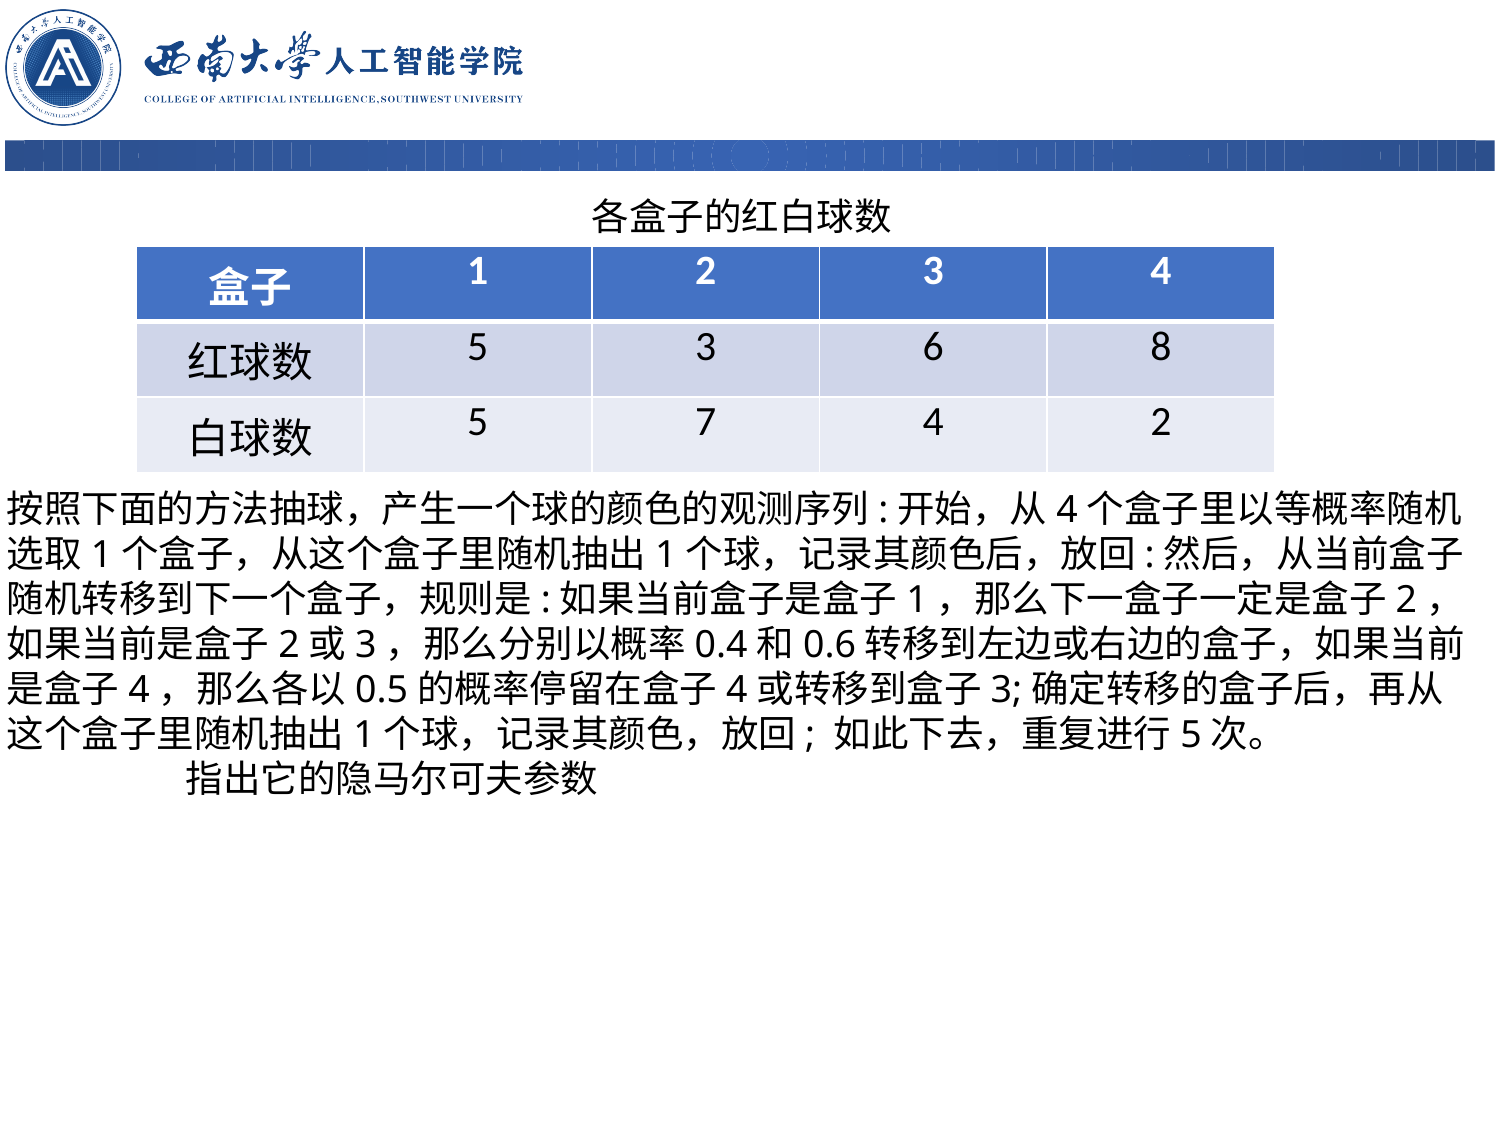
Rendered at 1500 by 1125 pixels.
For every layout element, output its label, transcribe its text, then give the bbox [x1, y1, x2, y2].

table_header 3 [820, 247, 1046, 319]
text_box 各盒子的红白球数 [577, 185, 907, 246]
table_cell 白球数 [137, 398, 363, 472]
table_cell 2 [1048, 398, 1274, 472]
table_header 4 [1048, 247, 1274, 319]
table_header 2 [593, 247, 819, 319]
table_cell 5 [365, 324, 591, 396]
table_cell 5 [365, 398, 591, 472]
table_cell 4 [820, 398, 1046, 472]
picture [5, 9, 523, 126]
table_header 1 [365, 247, 591, 319]
table_cell 8 [1048, 324, 1274, 396]
table_cell 红球数 [137, 324, 363, 396]
text_box [4, 139, 1496, 172]
table_cell 3 [593, 324, 819, 396]
table_cell 7 [593, 398, 819, 472]
table_cell 6 [820, 324, 1046, 396]
table_header 盒子 [137, 247, 363, 319]
